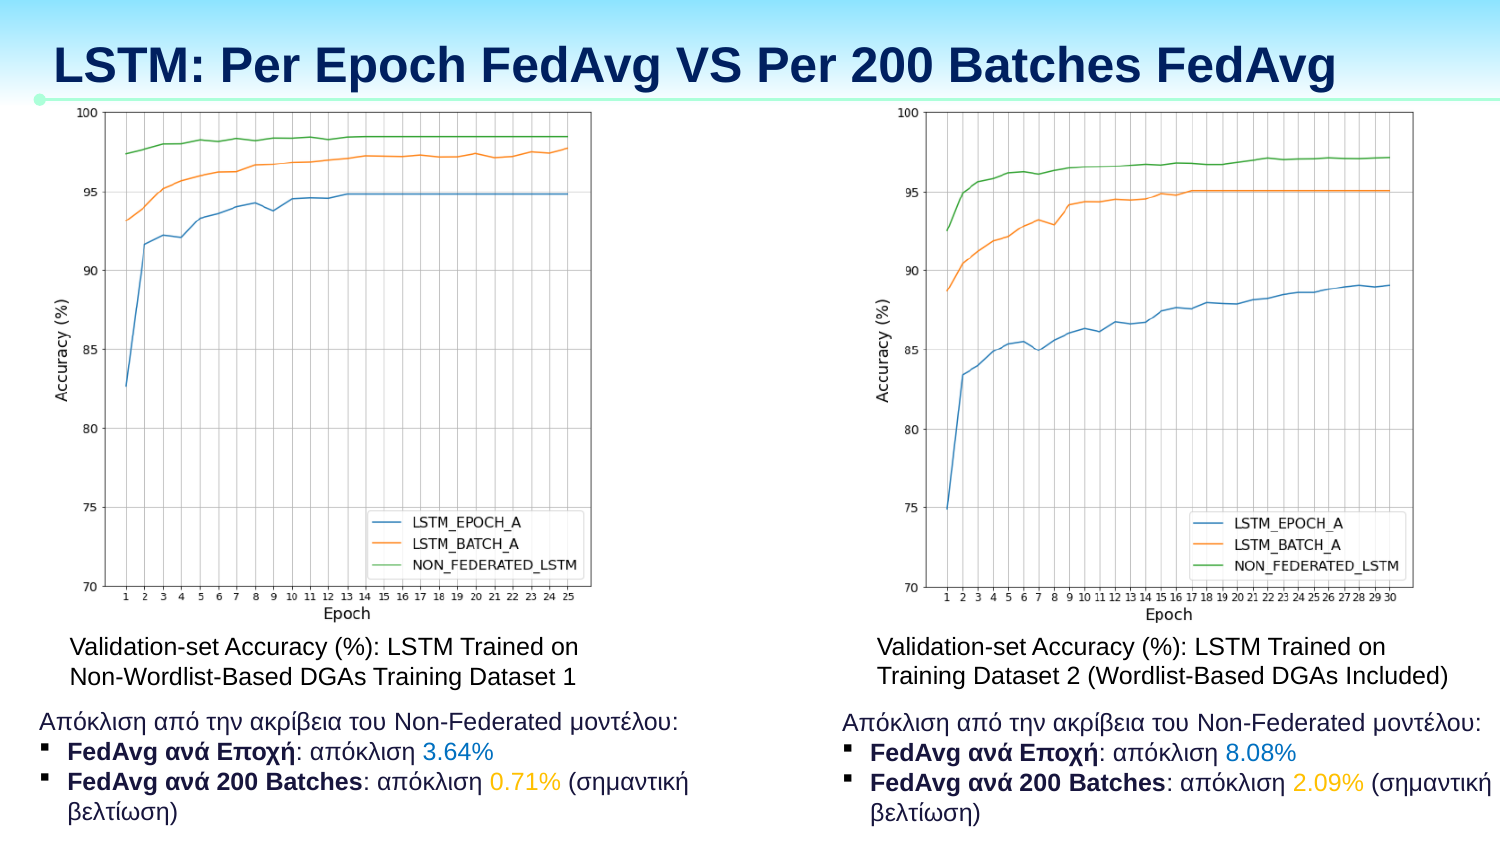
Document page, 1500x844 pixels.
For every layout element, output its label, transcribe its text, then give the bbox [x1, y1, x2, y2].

text_box Validation-set Accuracy (%): LSTM Trained on Training Dataset 2 (Wordlist-Based DGAs Included) [862, 622, 1481, 698]
text_box LSTM: Per Epoch FedAvg VS Per 200 Batches FedAvg [38, 25, 1471, 161]
text_box Απόκλιση από την ακρίβεια του Non-Federated μοντέλου: FedAvg ανά Εποχή: απόκλιση 8.08% FedAvg ανά 200 Batches: απόκλιση 2.09% (σημαντική βελτίωση) [827, 699, 1500, 834]
picture [54, 106, 593, 624]
text_box Απόκλιση από την ακρίβεια του Non-Federated μοντέλου: FedAvg ανά Εποχή: απόκλιση 3.64% FedAvg ανά 200 Batches: απόκλιση 0.71% (σημαντική βελτίωση) [24, 698, 713, 834]
text_box Validation-set Accuracy (%): LSTM Trained on Non-Wordlist-Based DGAs Training Dataset 1 [54, 622, 622, 698]
picture [875, 106, 1415, 624]
